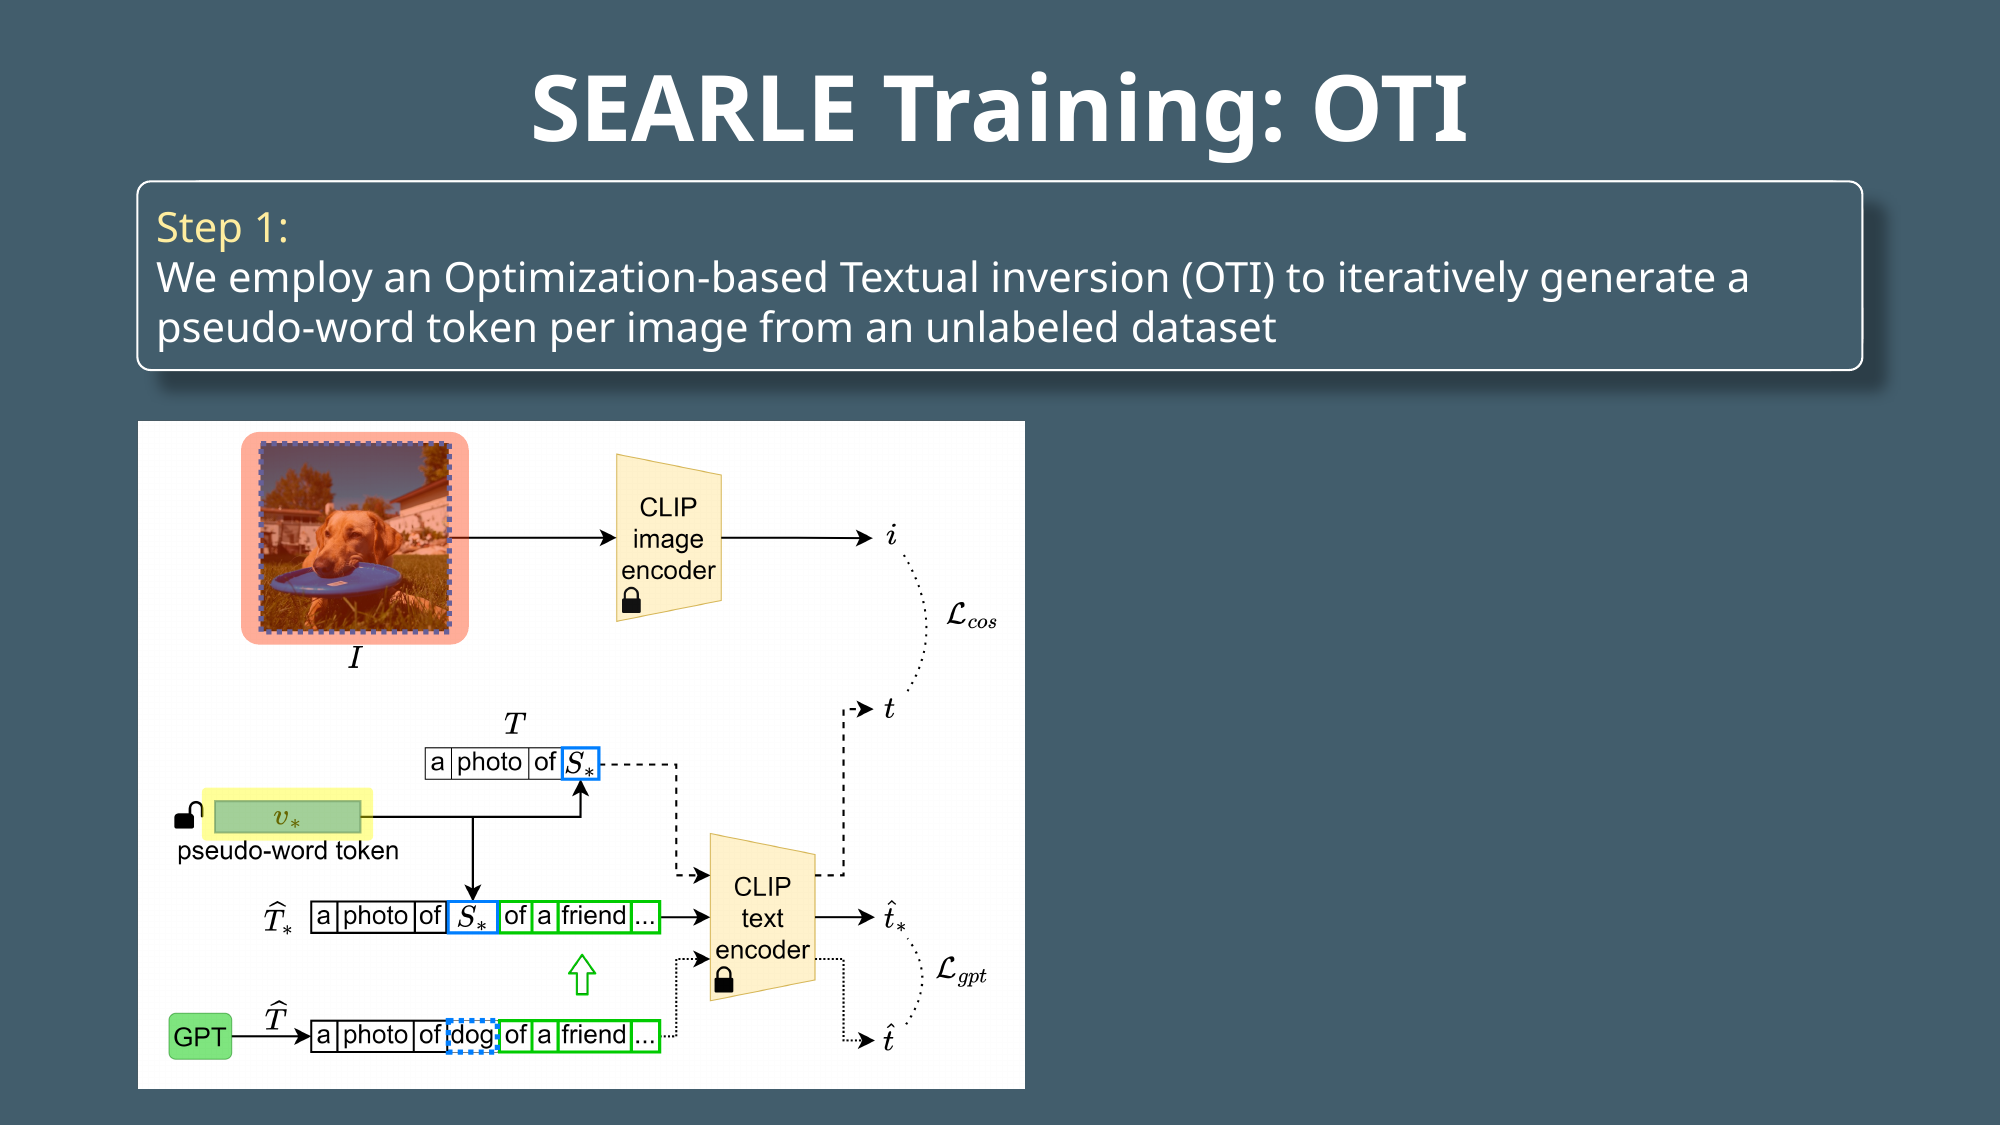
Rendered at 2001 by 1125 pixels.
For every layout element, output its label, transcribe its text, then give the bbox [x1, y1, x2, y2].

text_box Step 1: We employ an Optimization-based Textual inversion (OTI) to iteratively generate a pseudo-word token per image from an unlabeled dataset [136, 180, 1864, 372]
title SEARLE Training: OTI [137, 2, 1863, 188]
picture [137, 420, 1025, 1090]
